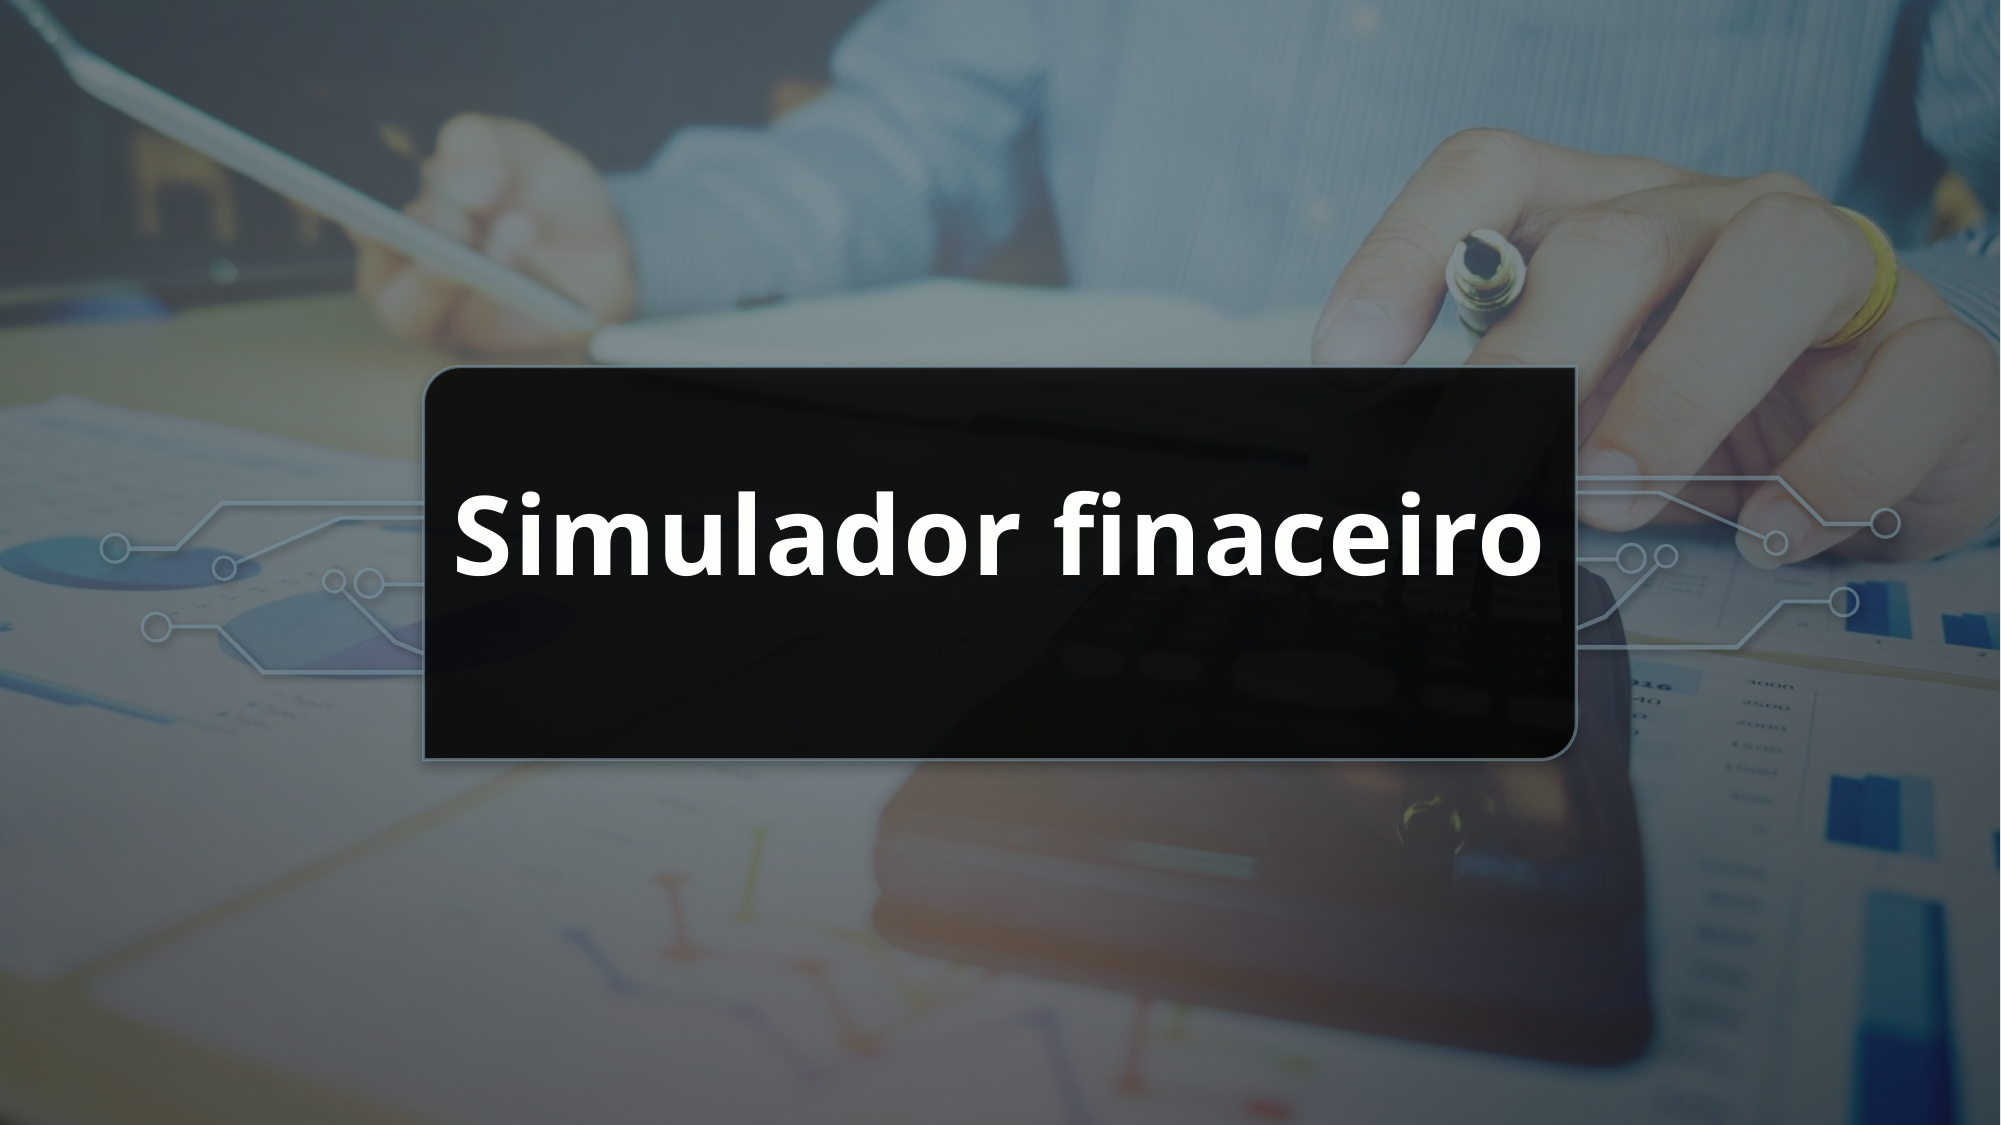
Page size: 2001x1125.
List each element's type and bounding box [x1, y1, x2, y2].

picture [0, 0, 2000, 1125]
text_box [99, 366, 1902, 760]
